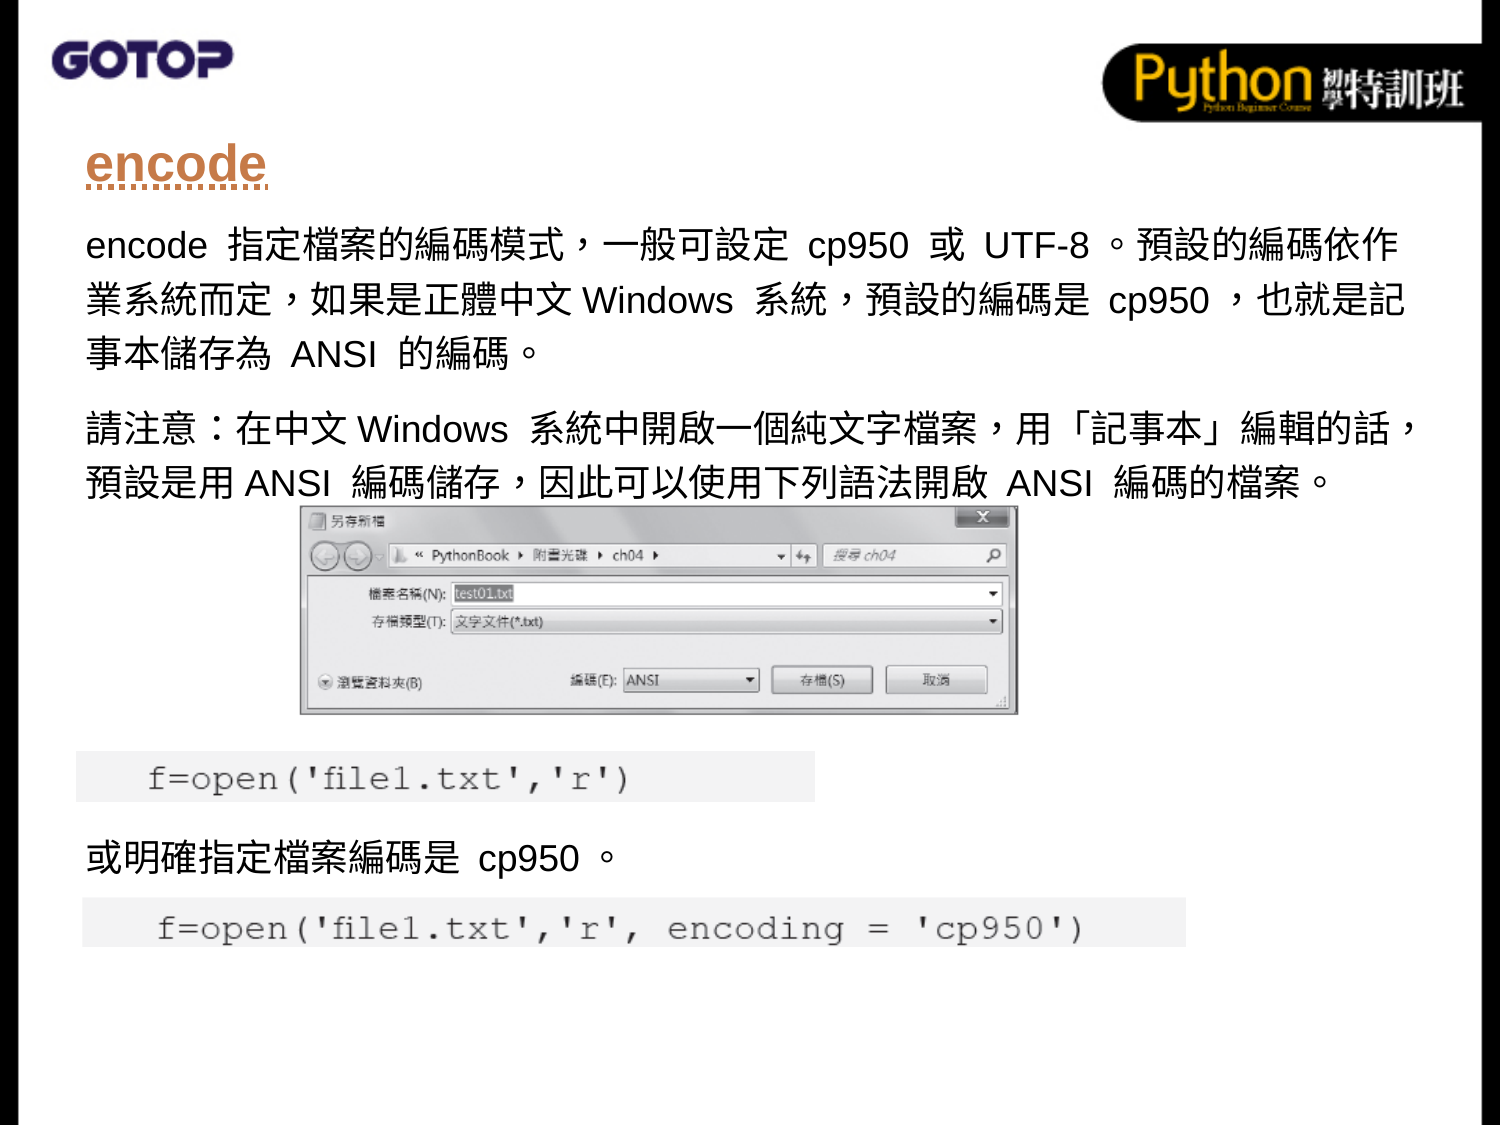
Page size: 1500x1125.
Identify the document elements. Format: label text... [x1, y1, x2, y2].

list encode encode 指定檔案的編碼模式，一般可設定 cp950 或 UTF-8。預設的編碼依作業系統而定，如果是正體中文Windows 系統，預設的編碼是 cp950，也就是記事本儲存為 ANSI 的編碼。 請注意：在中文Windows 系統中開啟一個純文字檔案，用「記事本」編輯的話，預設是用ANSI 編碼儲存，因此可以使用下列語法開啟 ANSI 編碼的檔案。 或明確指定檔案編碼是 cp950。 [70, 121, 1430, 1067]
picture [0, 0, 1500, 1125]
